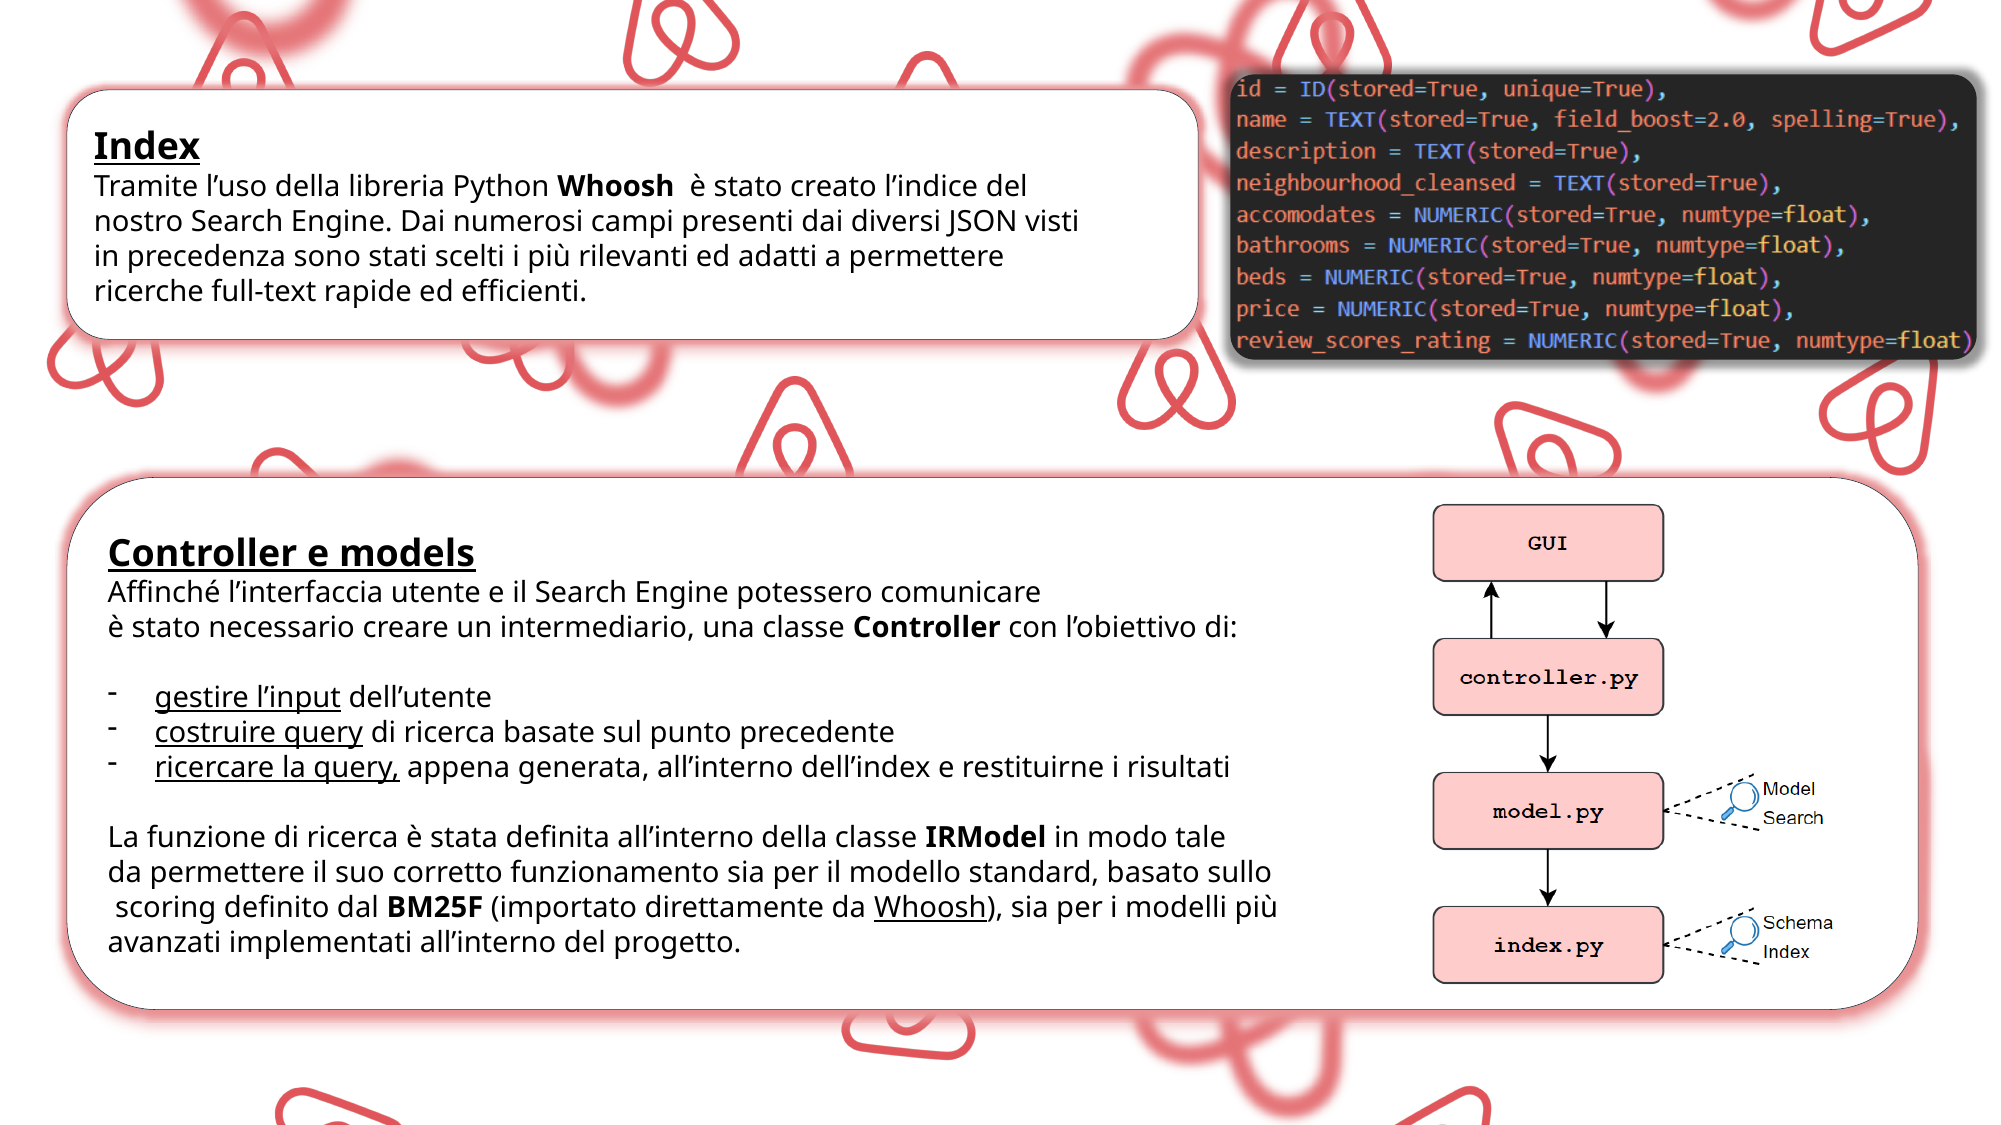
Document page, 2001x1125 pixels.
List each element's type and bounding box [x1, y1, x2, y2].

picture [1229, 73, 1978, 361]
text_box [0, 0, 2000, 1125]
picture [1411, 494, 1856, 1010]
